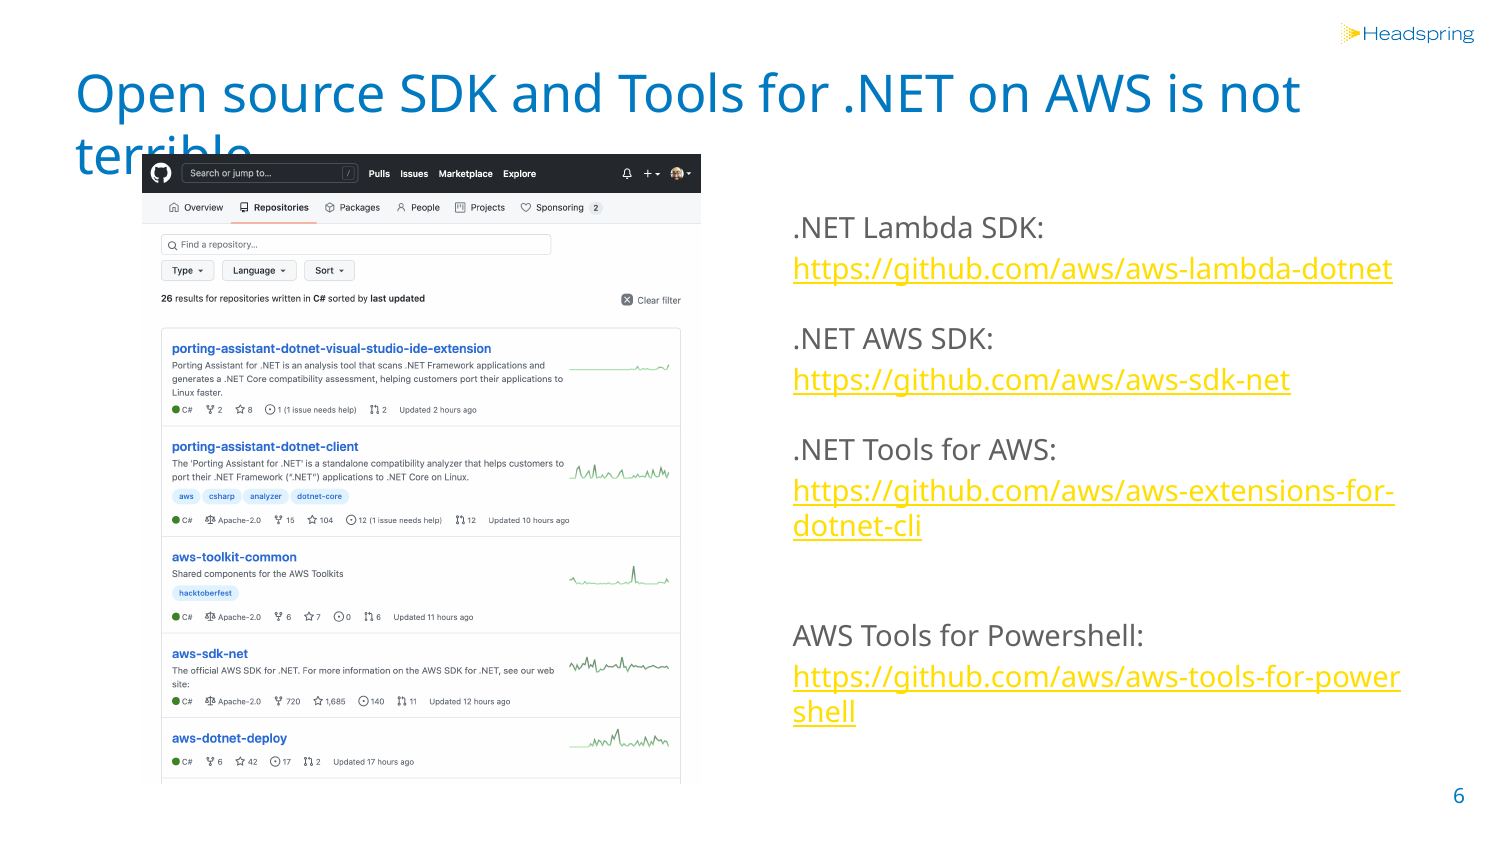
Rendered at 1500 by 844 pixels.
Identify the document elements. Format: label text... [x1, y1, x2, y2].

picture [141, 154, 701, 784]
title Open source SDK and Tools for .NET on AWS is not terrible [75, 45, 1425, 140]
list .NET Lambda SDK: https://github.com/aws/aws-lambda-dotnet .NET AWS SDK: https://github.com/aws/aws-sdk-net .NET Tools for AWS: https://github.com/aws/aws-extensions-for-dotnet-cli AWS Tools for Powershell: https://github.com/aws/aws-tools-for-powershell [792, 189, 1425, 750]
slide_number ‹#› [1389, 764, 1480, 830]
picture [1341, 23, 1474, 44]
